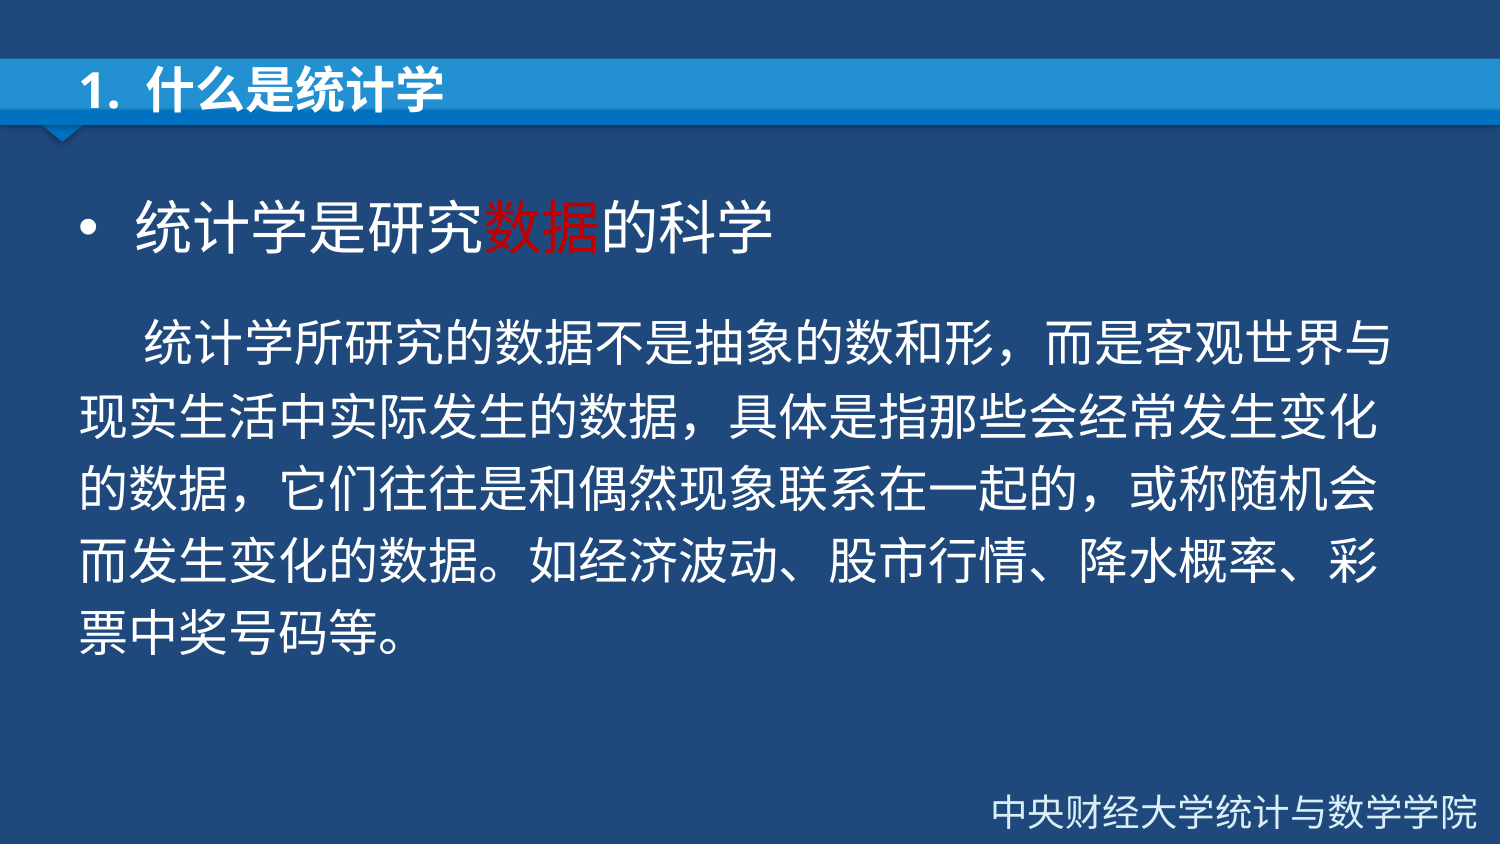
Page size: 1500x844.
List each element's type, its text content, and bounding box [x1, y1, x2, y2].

title 1. 什么是统计学 [63, 54, 1414, 122]
list 统计学是研究数据的科学 统计学所研究的数据不是抽象的数和形，而是客观世界与现实生活中实际发生的数据，具体是指那些会经常发生变化的数据，它们往往是和偶然现象联系在一起的，或称随机会而发生变化的数据。如经济波动、股市行情、降水概率、彩票中奖号码等。 [63, 169, 1414, 785]
